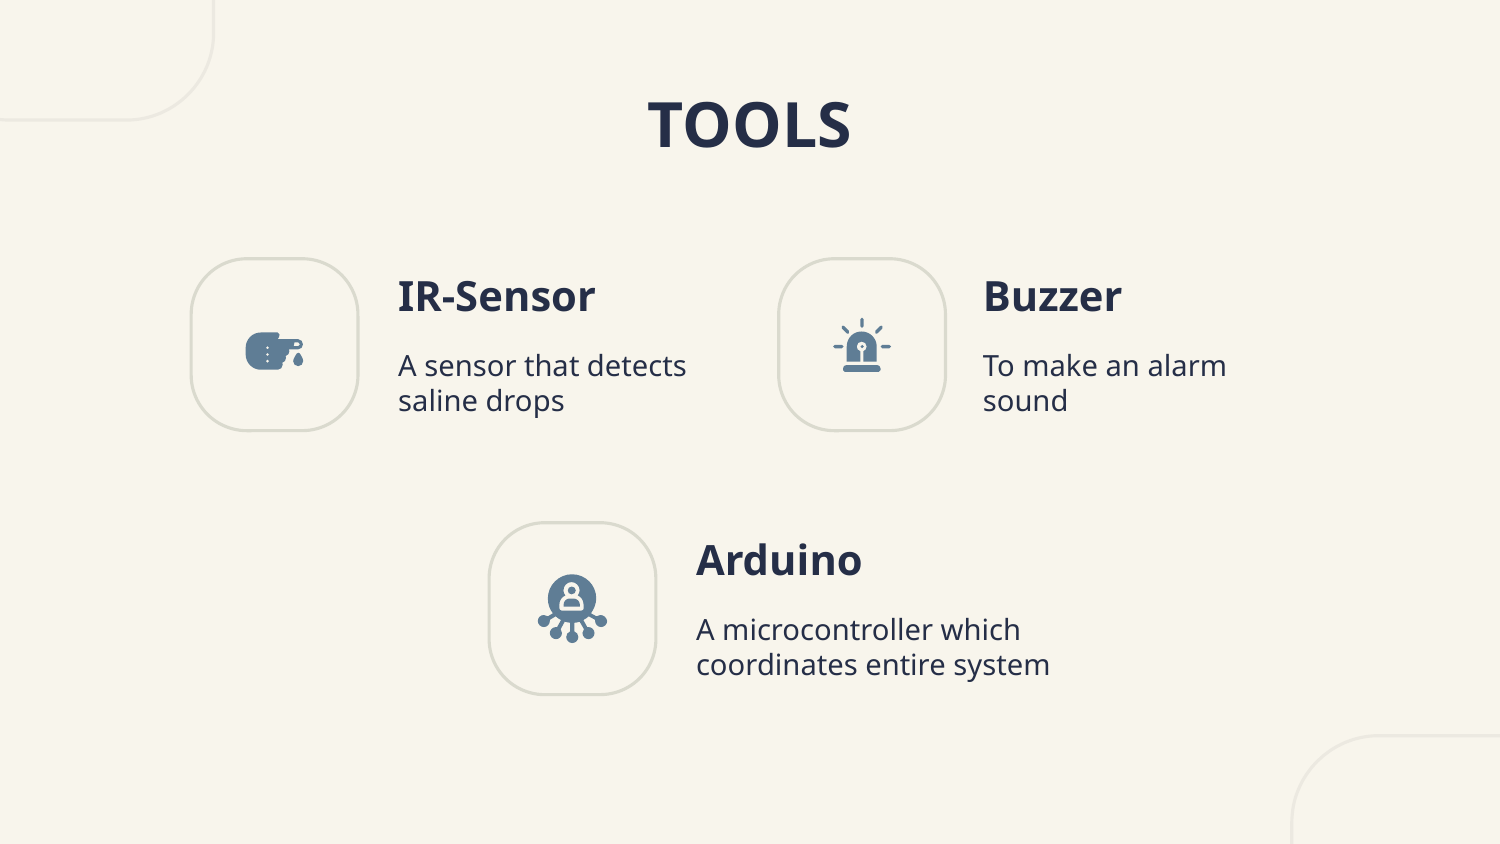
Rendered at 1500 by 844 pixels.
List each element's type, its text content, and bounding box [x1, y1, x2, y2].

subtitle A microcontroller which coordinates entire system [680, 596, 1098, 691]
title Arduino [680, 515, 988, 596]
title Buzzer [967, 251, 1275, 332]
title IR-Sensor [383, 251, 691, 332]
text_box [832, 317, 892, 373]
text_box [778, 258, 946, 431]
subtitle To make an alarm sound [967, 332, 1309, 427]
text_box [191, 258, 358, 431]
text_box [245, 332, 304, 370]
title TOOLS [118, 75, 1382, 170]
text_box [537, 573, 608, 644]
text_box [489, 522, 656, 695]
subtitle A sensor that detects saline drops [383, 332, 724, 427]
